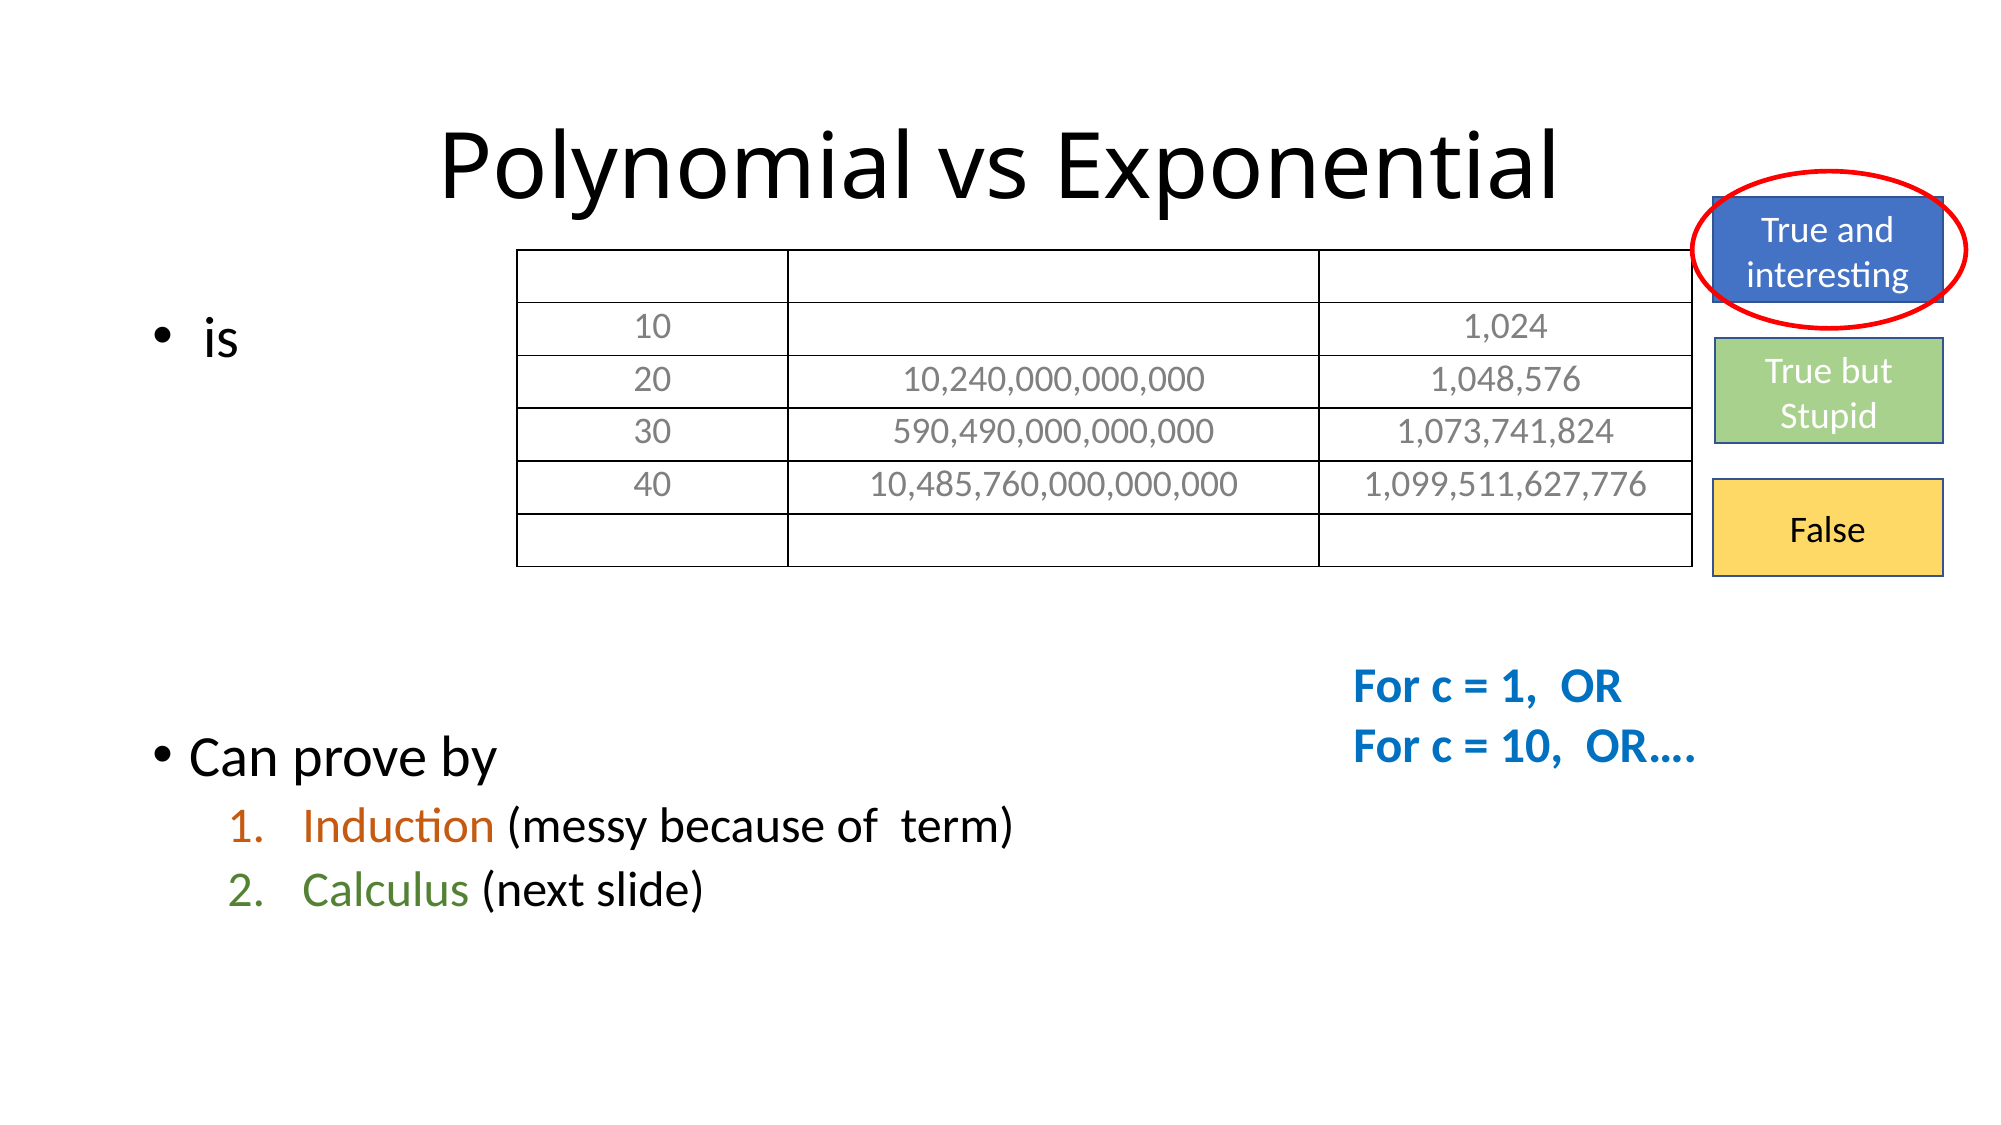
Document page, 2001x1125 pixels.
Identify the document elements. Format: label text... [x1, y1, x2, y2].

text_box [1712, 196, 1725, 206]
title Polynomial vs Exponential [137, 59, 1863, 278]
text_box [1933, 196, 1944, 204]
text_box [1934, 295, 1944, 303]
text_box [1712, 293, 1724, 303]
text_box False [1712, 478, 1944, 577]
text_box [1691, 170, 1968, 330]
text_box True but Stupid [1714, 337, 1944, 444]
